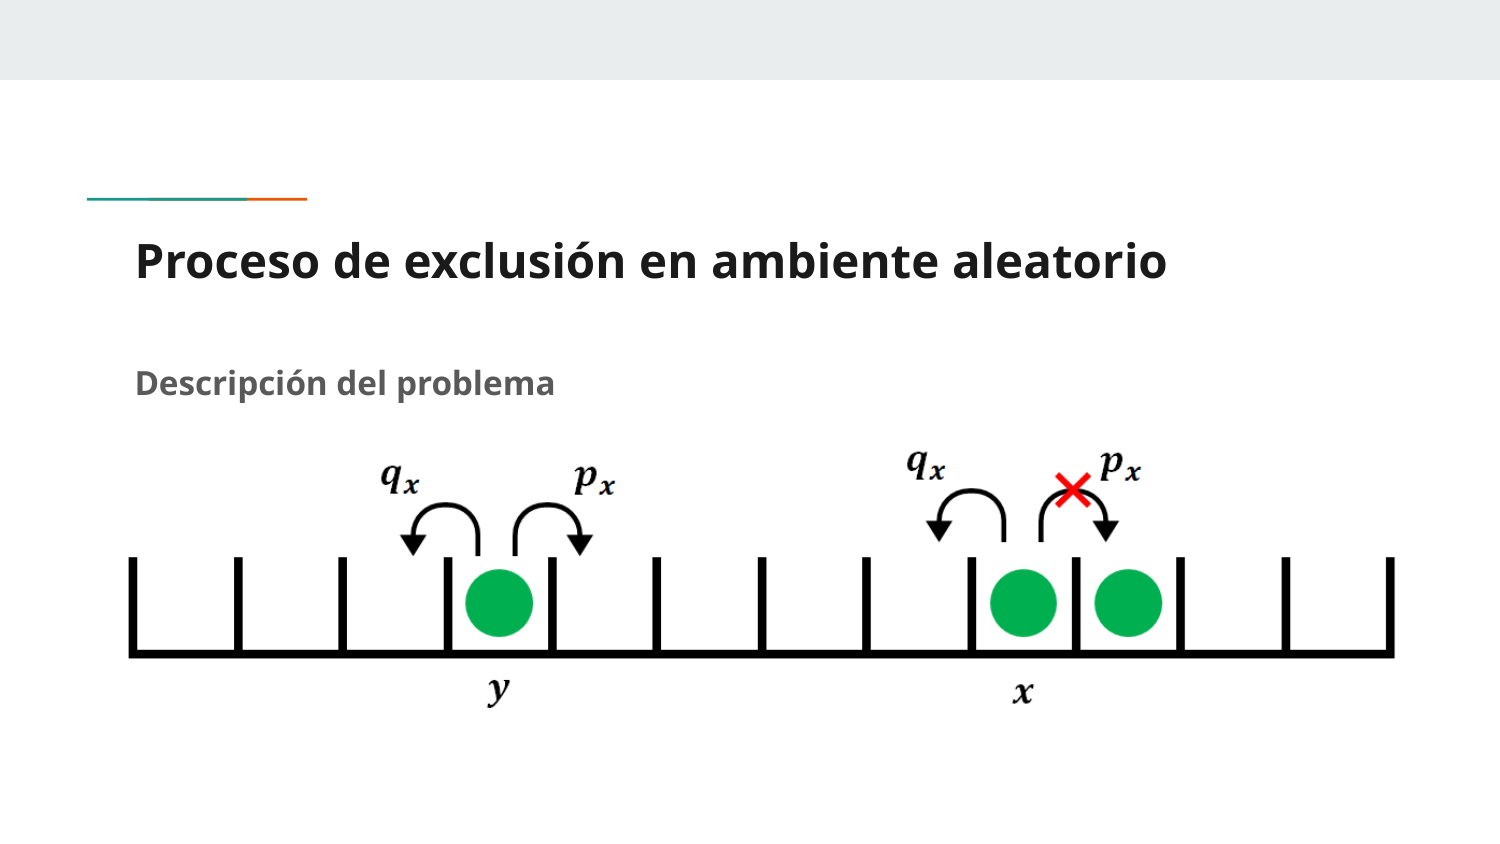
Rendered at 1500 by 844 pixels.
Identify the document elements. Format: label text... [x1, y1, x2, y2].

picture [119, 428, 1415, 723]
list Descripción del problema [119, 341, 1381, 428]
title Proceso de exclusión en ambiente aleatorio [119, 216, 1381, 305]
